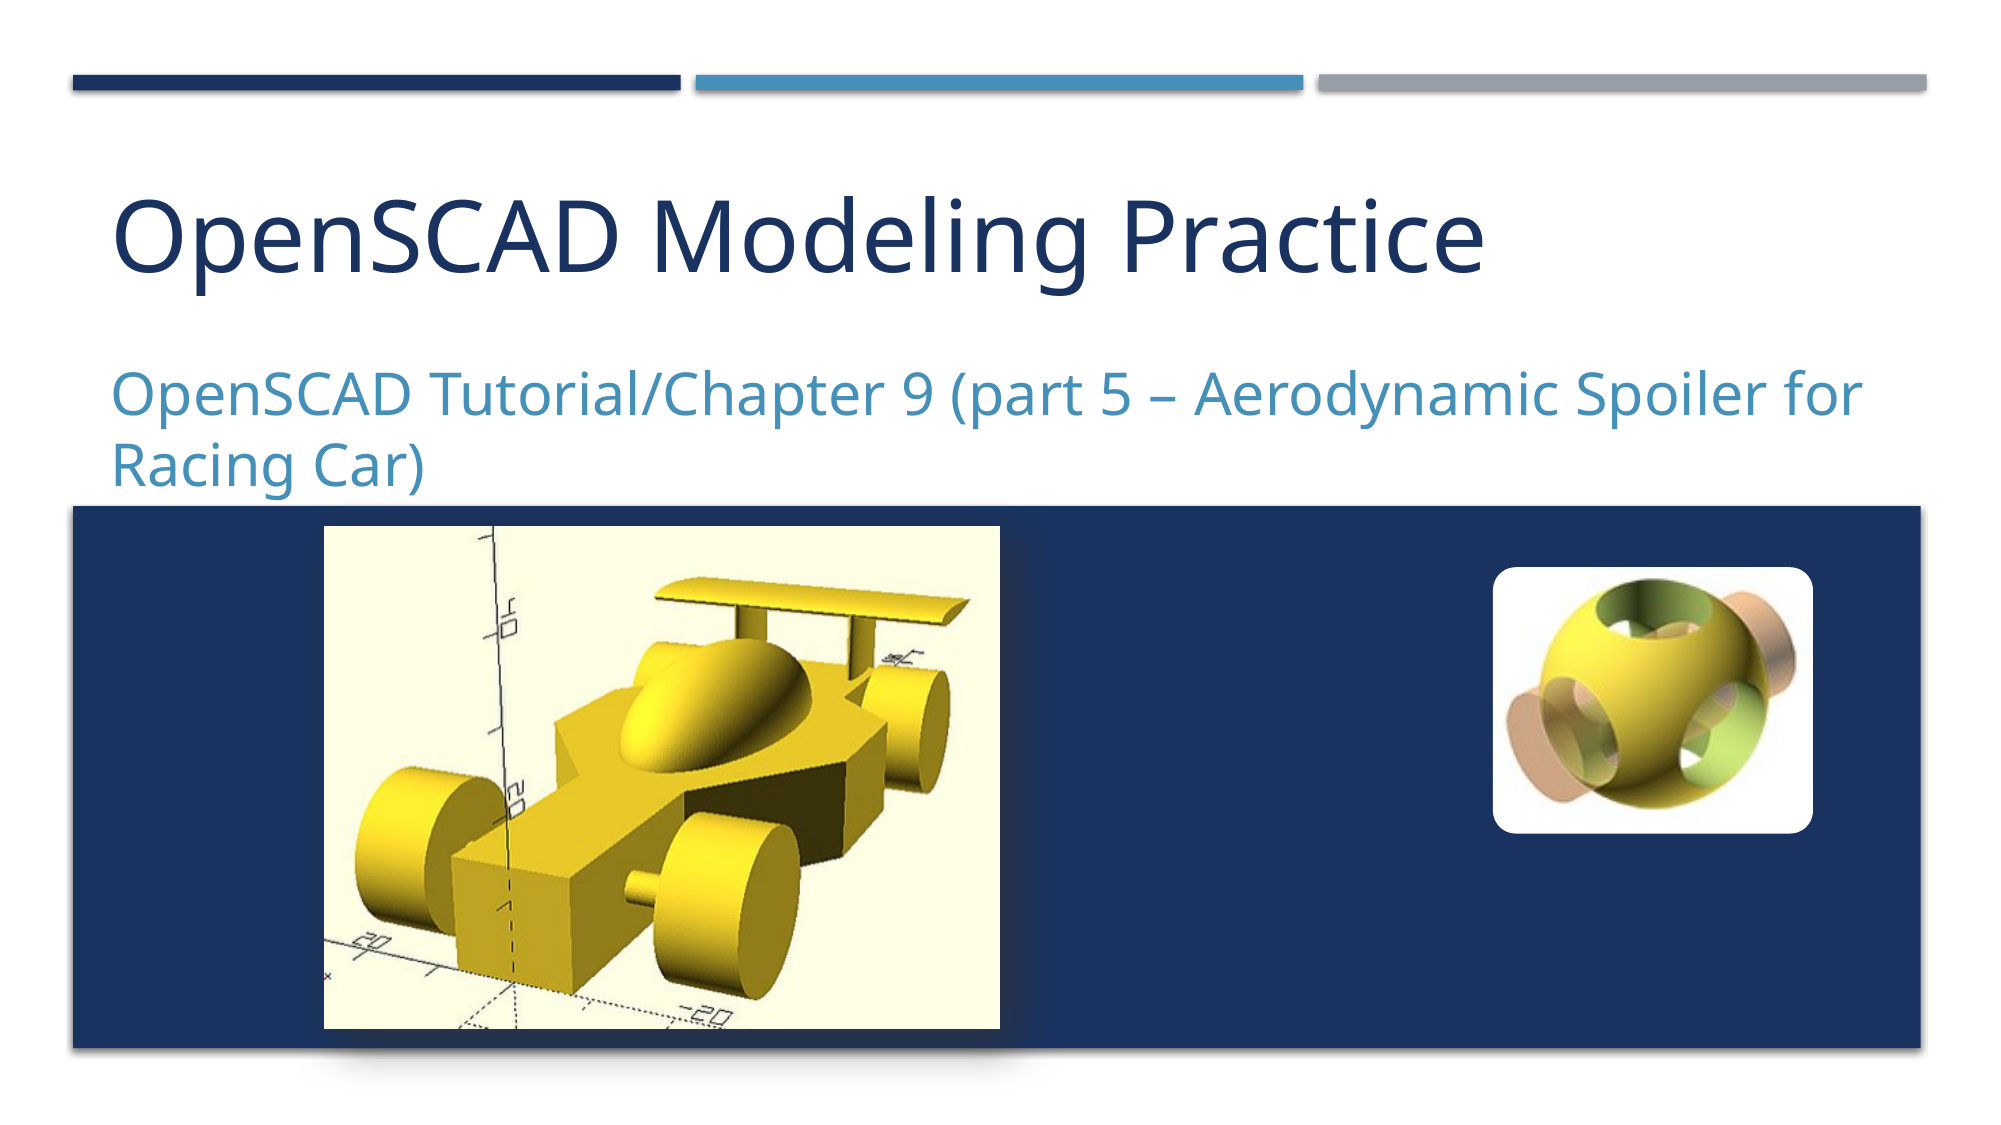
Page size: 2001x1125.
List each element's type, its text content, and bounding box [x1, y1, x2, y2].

picture [1492, 566, 1814, 835]
picture [324, 525, 1001, 1030]
title OpenSCAD Modeling Practice [95, 124, 1899, 300]
subtitle OpenSCAD Tutorial/Chapter 9 (part 5 – Aerodynamic Spoiler for Racing Car) [95, 349, 1899, 507]
